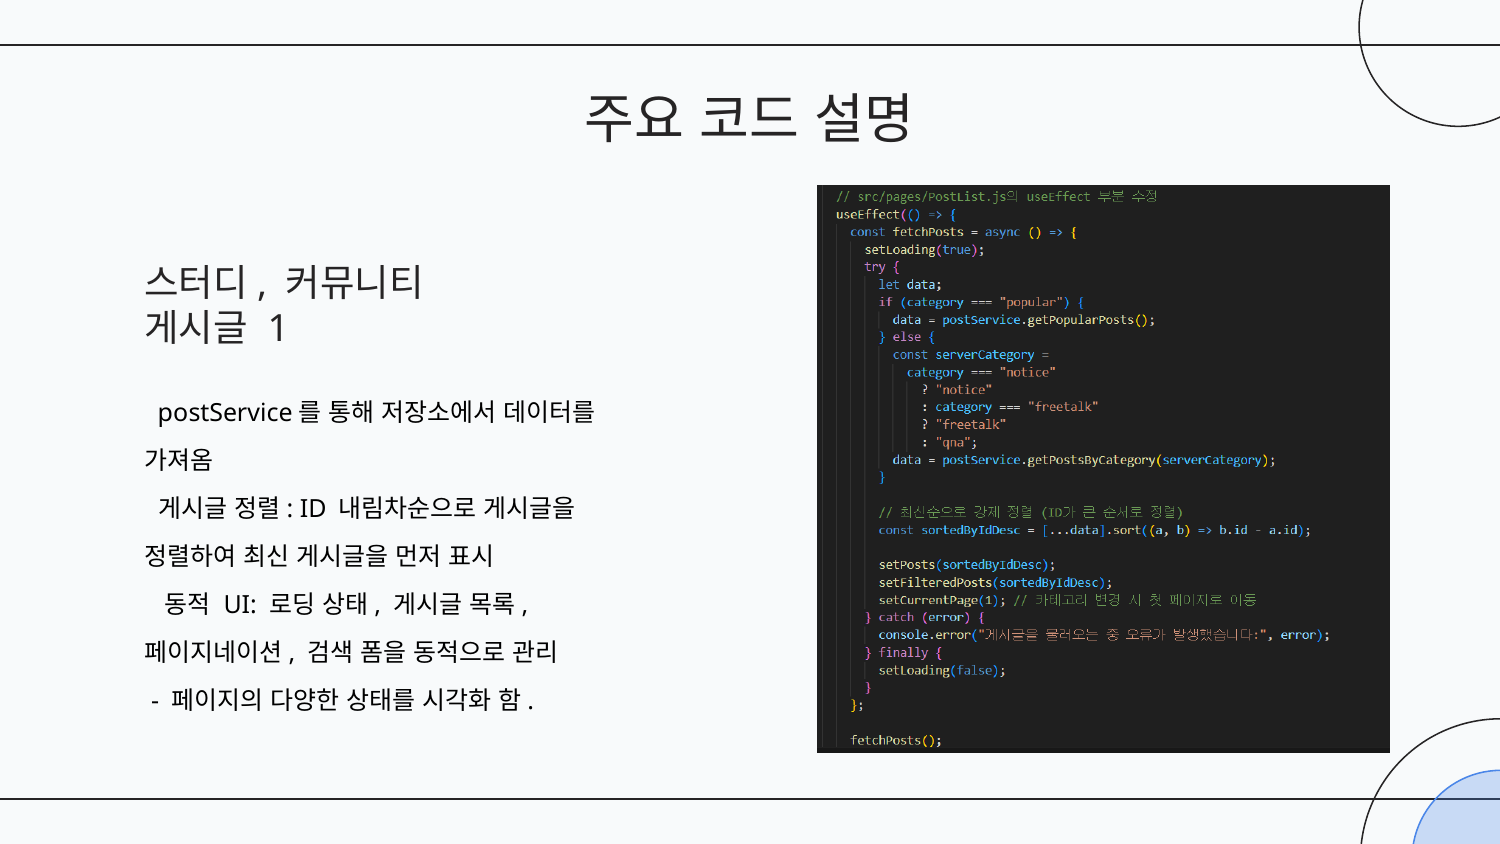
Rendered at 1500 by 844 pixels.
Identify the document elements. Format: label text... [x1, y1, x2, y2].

text_box postService를 통해 저장소에서 데이터를 가져옴 게시글 정렬: ID 내림차순으로 게시글을 정렬하여 최신 게시글을 먼저 표시 동적 UI: 로딩 상태, 게시글 목록, 페이지네이션, 검색 폼을 동적으로 관리 - 페이지의 다양한 상태를 시각화 함. [129, 363, 625, 607]
text_box 스터디, 커뮤니티 게시글 1 [129, 294, 625, 363]
picture [817, 185, 1390, 753]
title 주요 코드 설명 [118, 66, 1382, 167]
